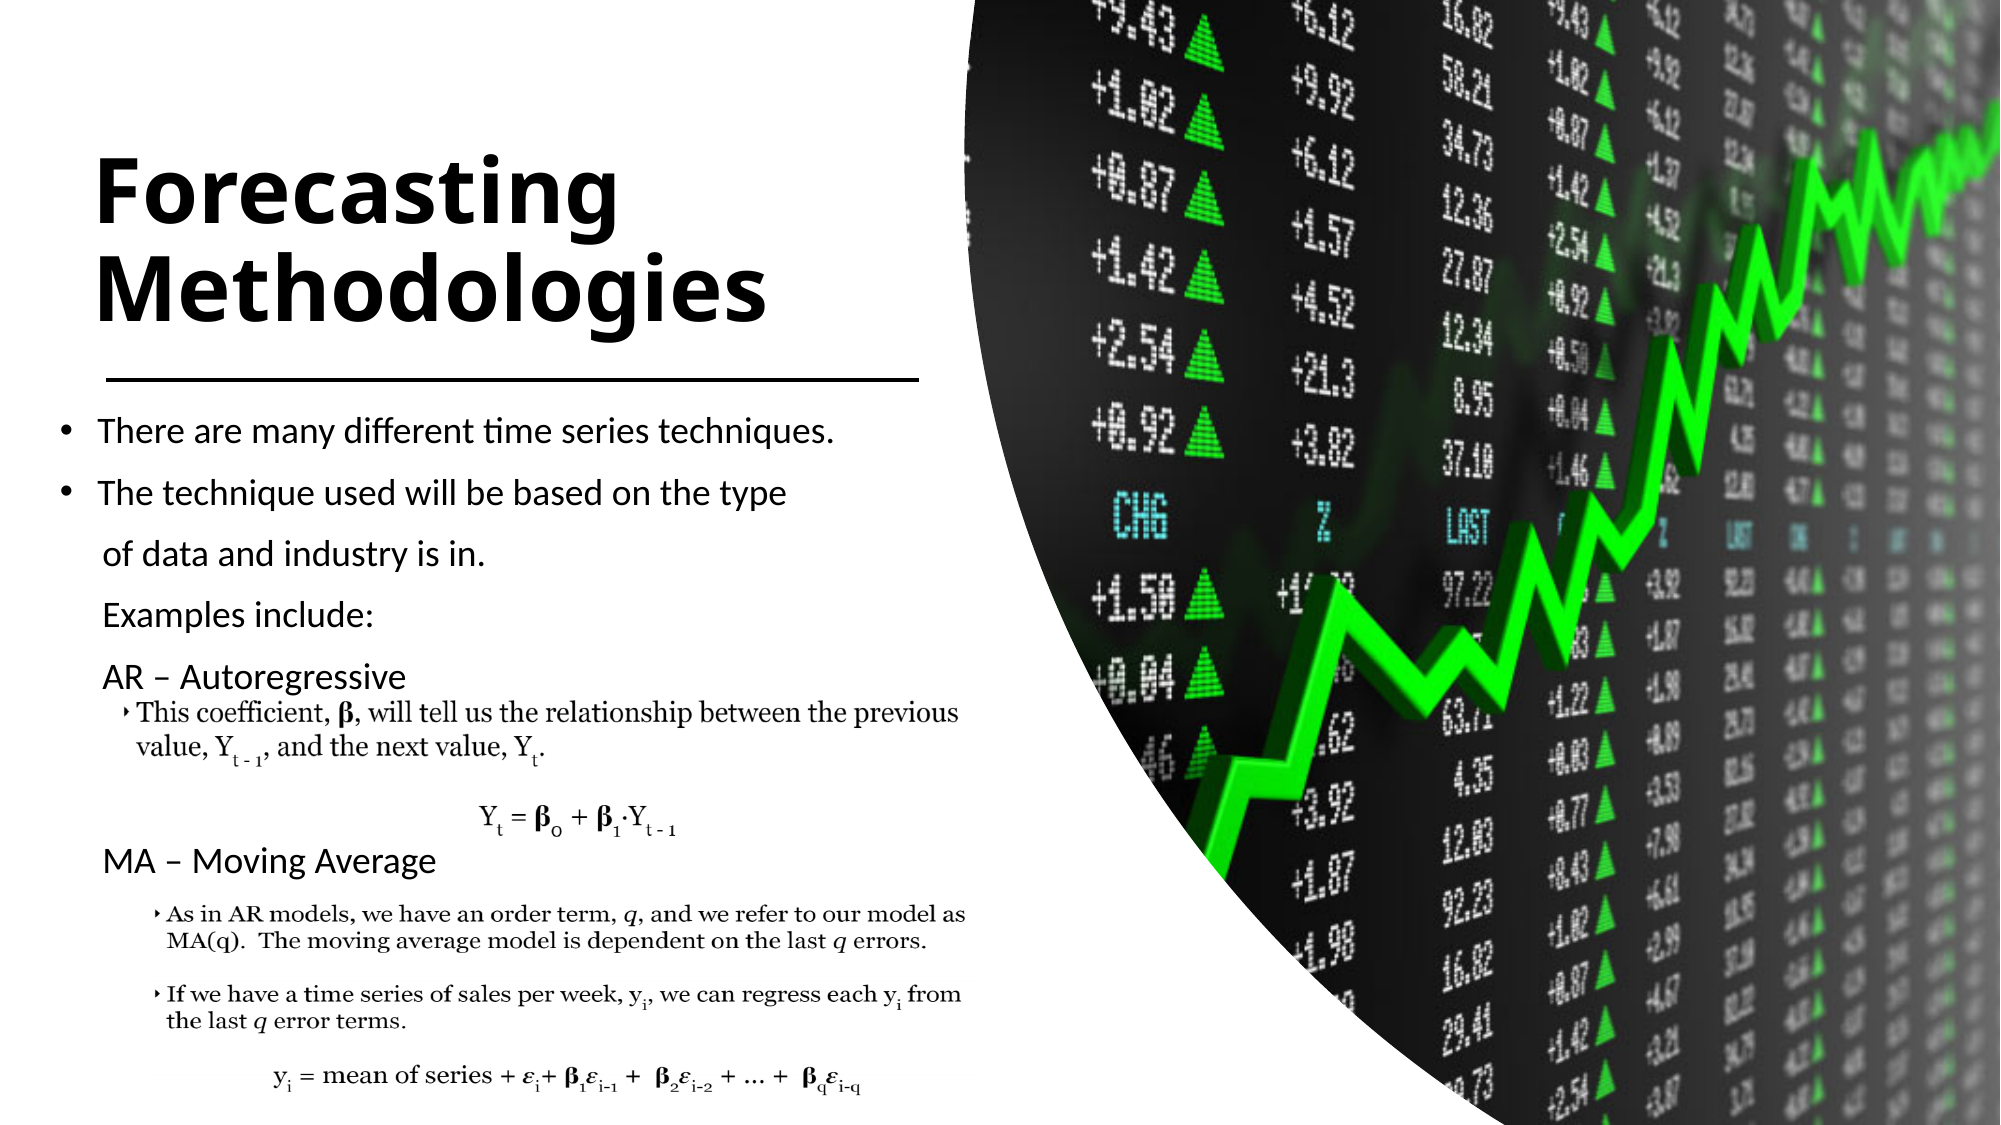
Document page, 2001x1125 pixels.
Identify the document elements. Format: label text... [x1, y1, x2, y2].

picture [107, 0, 2000, 1125]
title Forecasting Methodologies [77, 137, 918, 349]
list There are many different time series techniques. The technique used will be based on the type of data and industry is in. Examples include: AR – Autoregressive MA – Moving Average [44, 404, 964, 1125]
